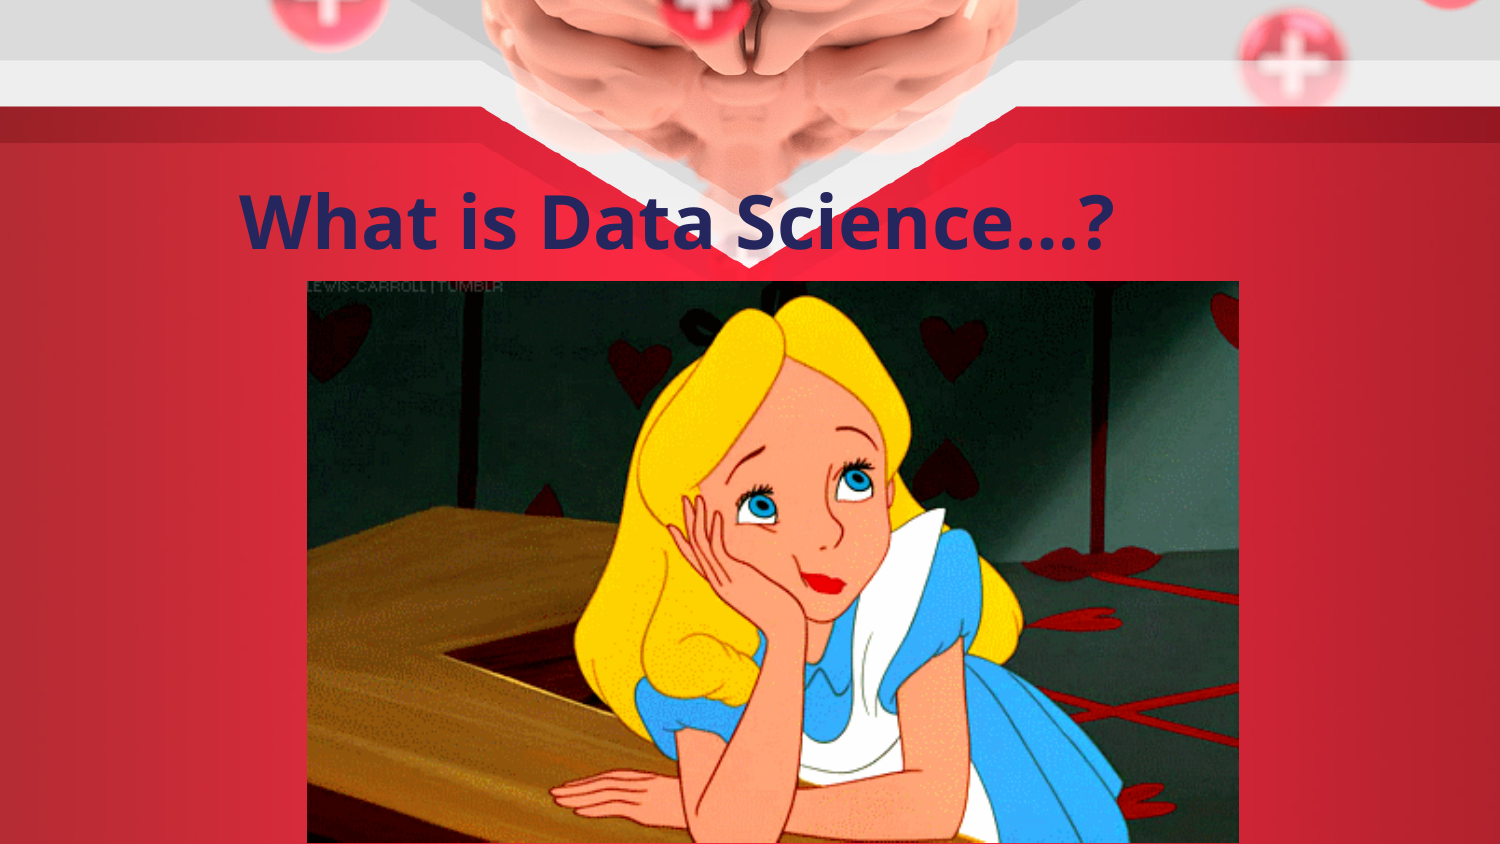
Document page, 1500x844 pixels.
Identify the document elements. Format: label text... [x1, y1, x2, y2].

title What is Data Science…? [0, 156, 1355, 282]
picture [0, 0, 1500, 844]
